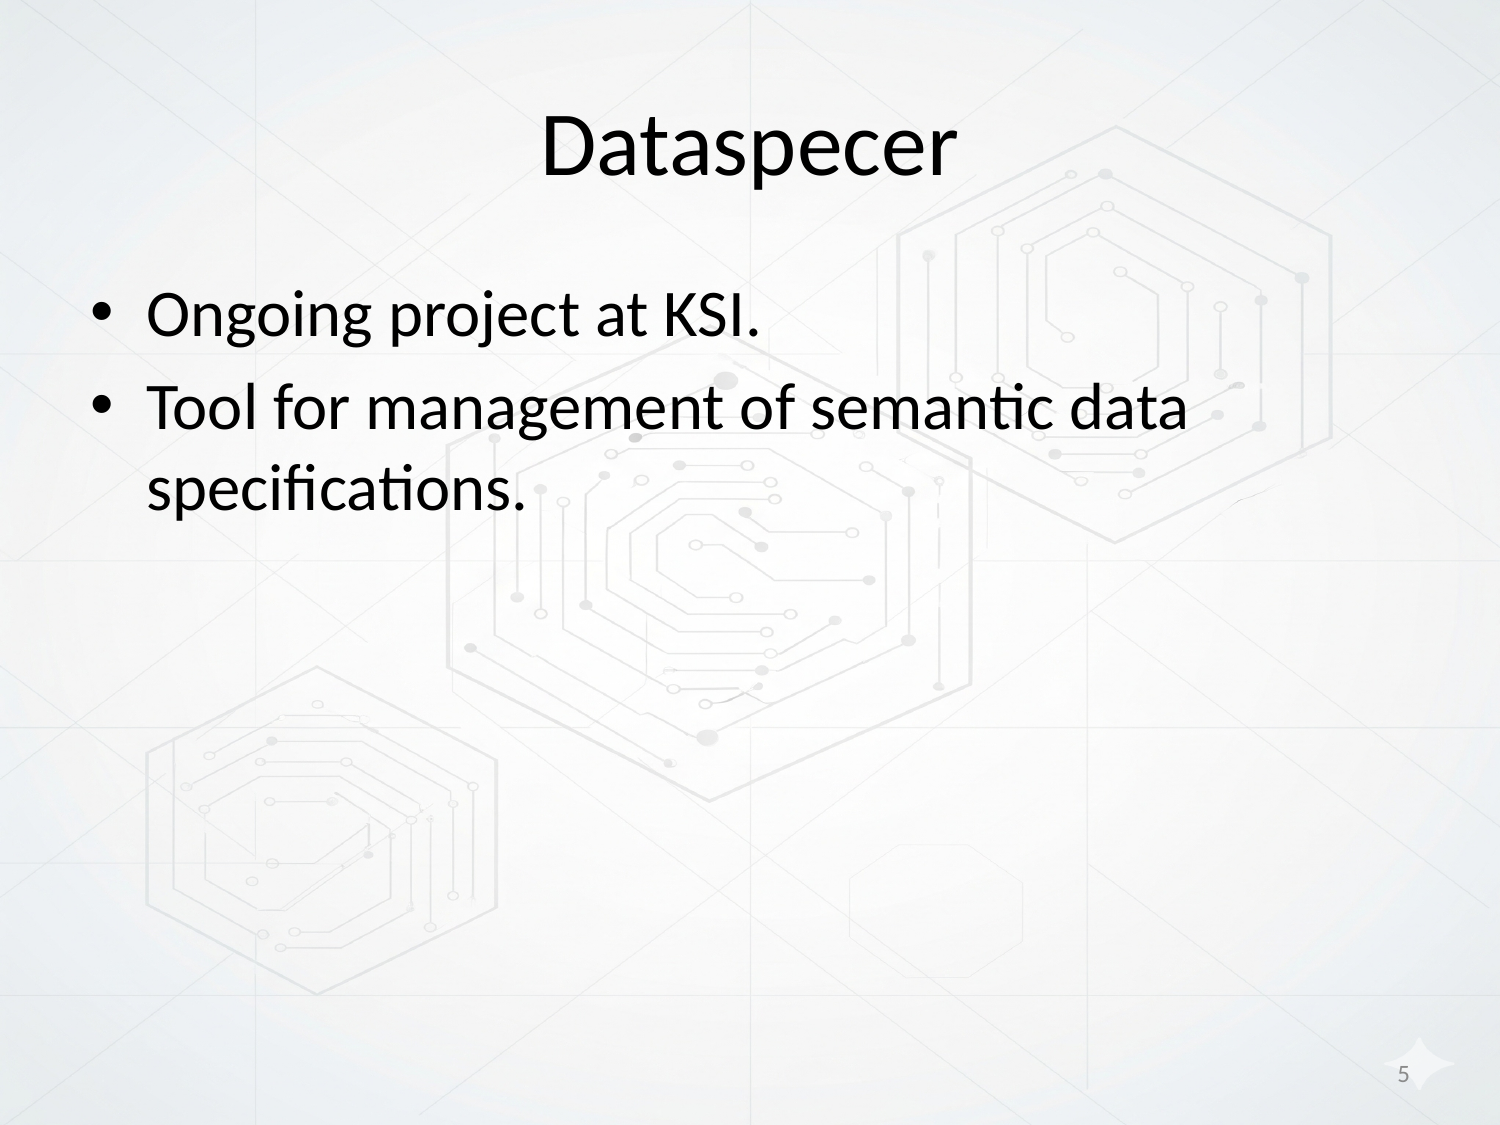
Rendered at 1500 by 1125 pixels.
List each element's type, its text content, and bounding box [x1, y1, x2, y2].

list Ongoing project at KSI. Tool for management of semantic data specifications. [75, 262, 1425, 1005]
slide_number 5 [1074, 1042, 1425, 1103]
picture [0, 0, 1500, 1125]
title Dataspecer [75, 45, 1425, 233]
